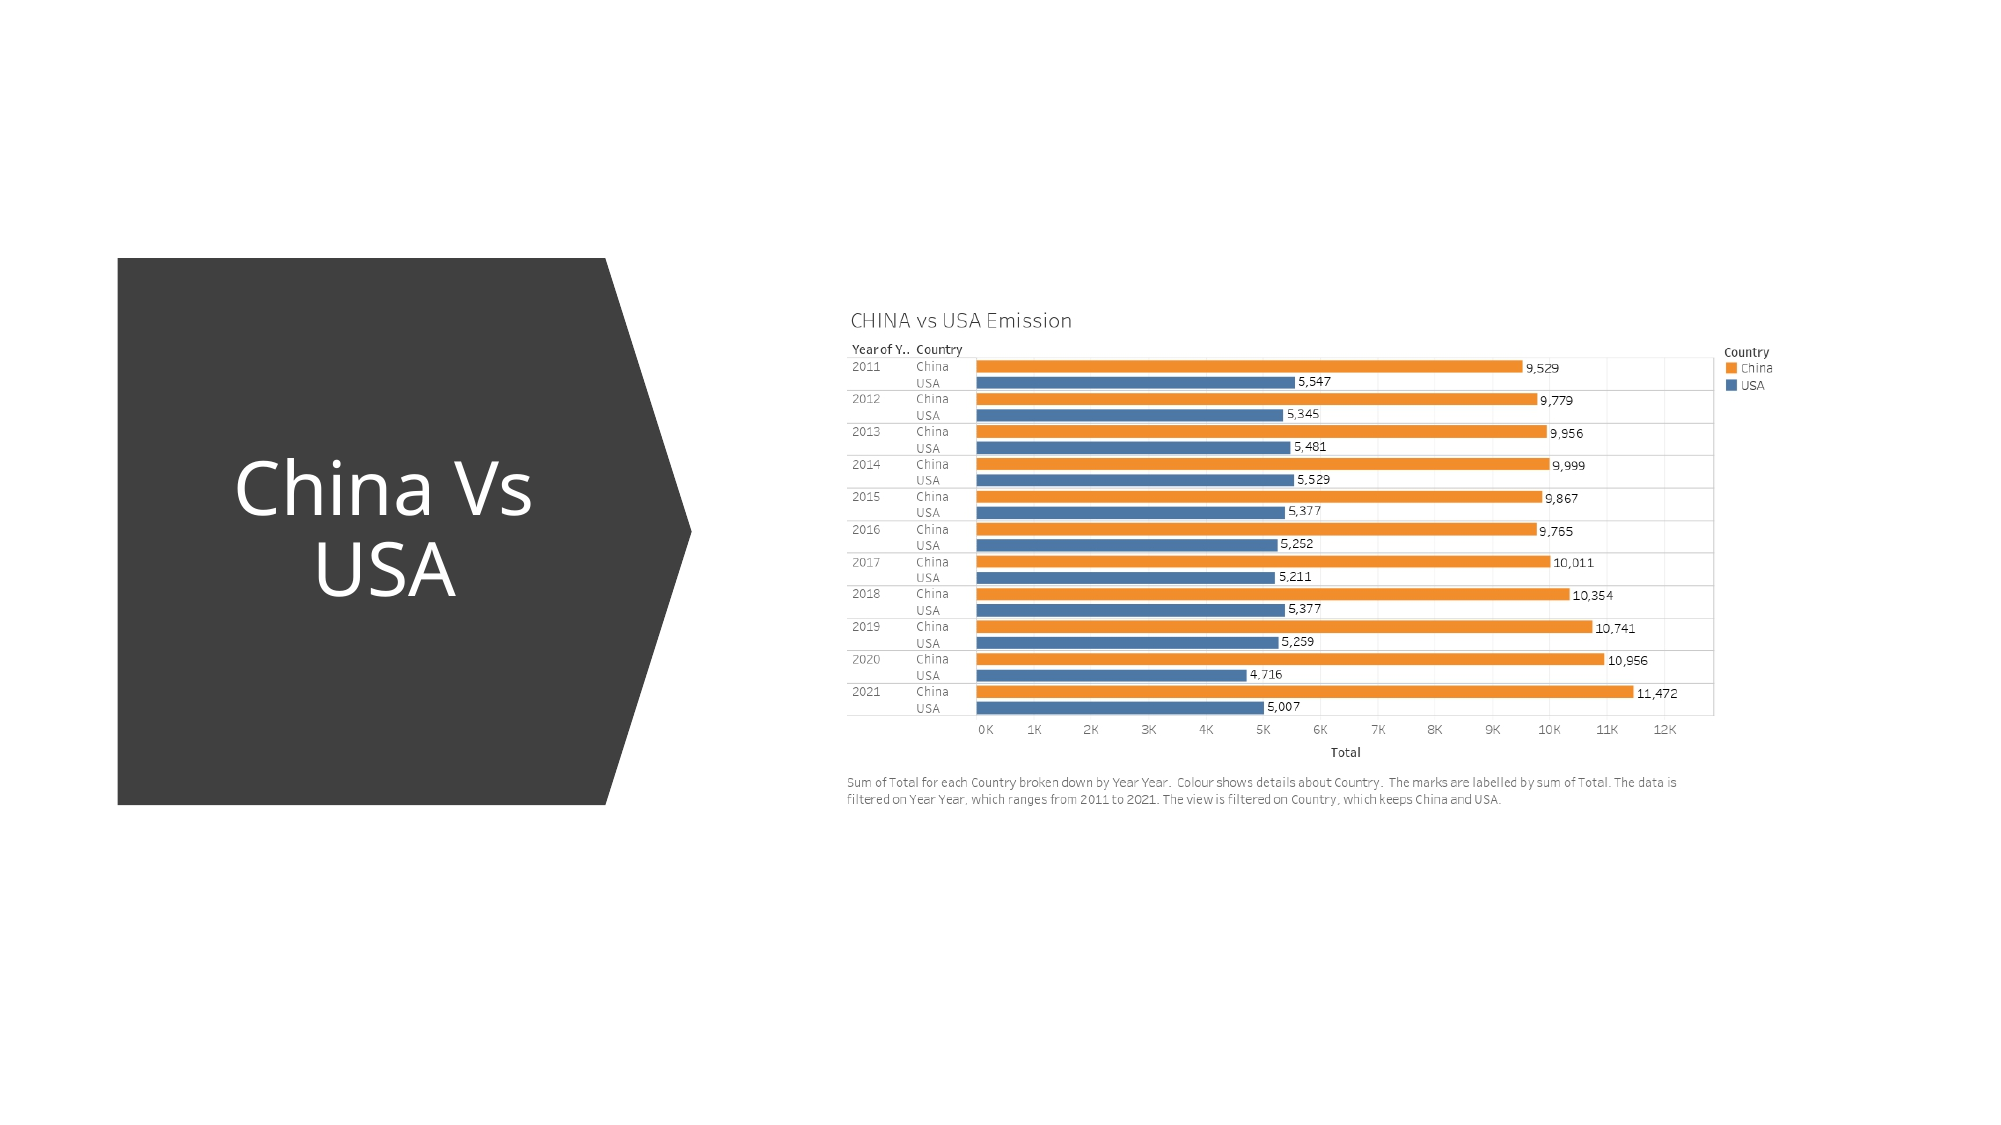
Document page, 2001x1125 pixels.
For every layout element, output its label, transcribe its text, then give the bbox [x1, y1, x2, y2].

text_box [116, 256, 694, 807]
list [783, 237, 1897, 887]
title China Vs USA [168, 322, 601, 741]
